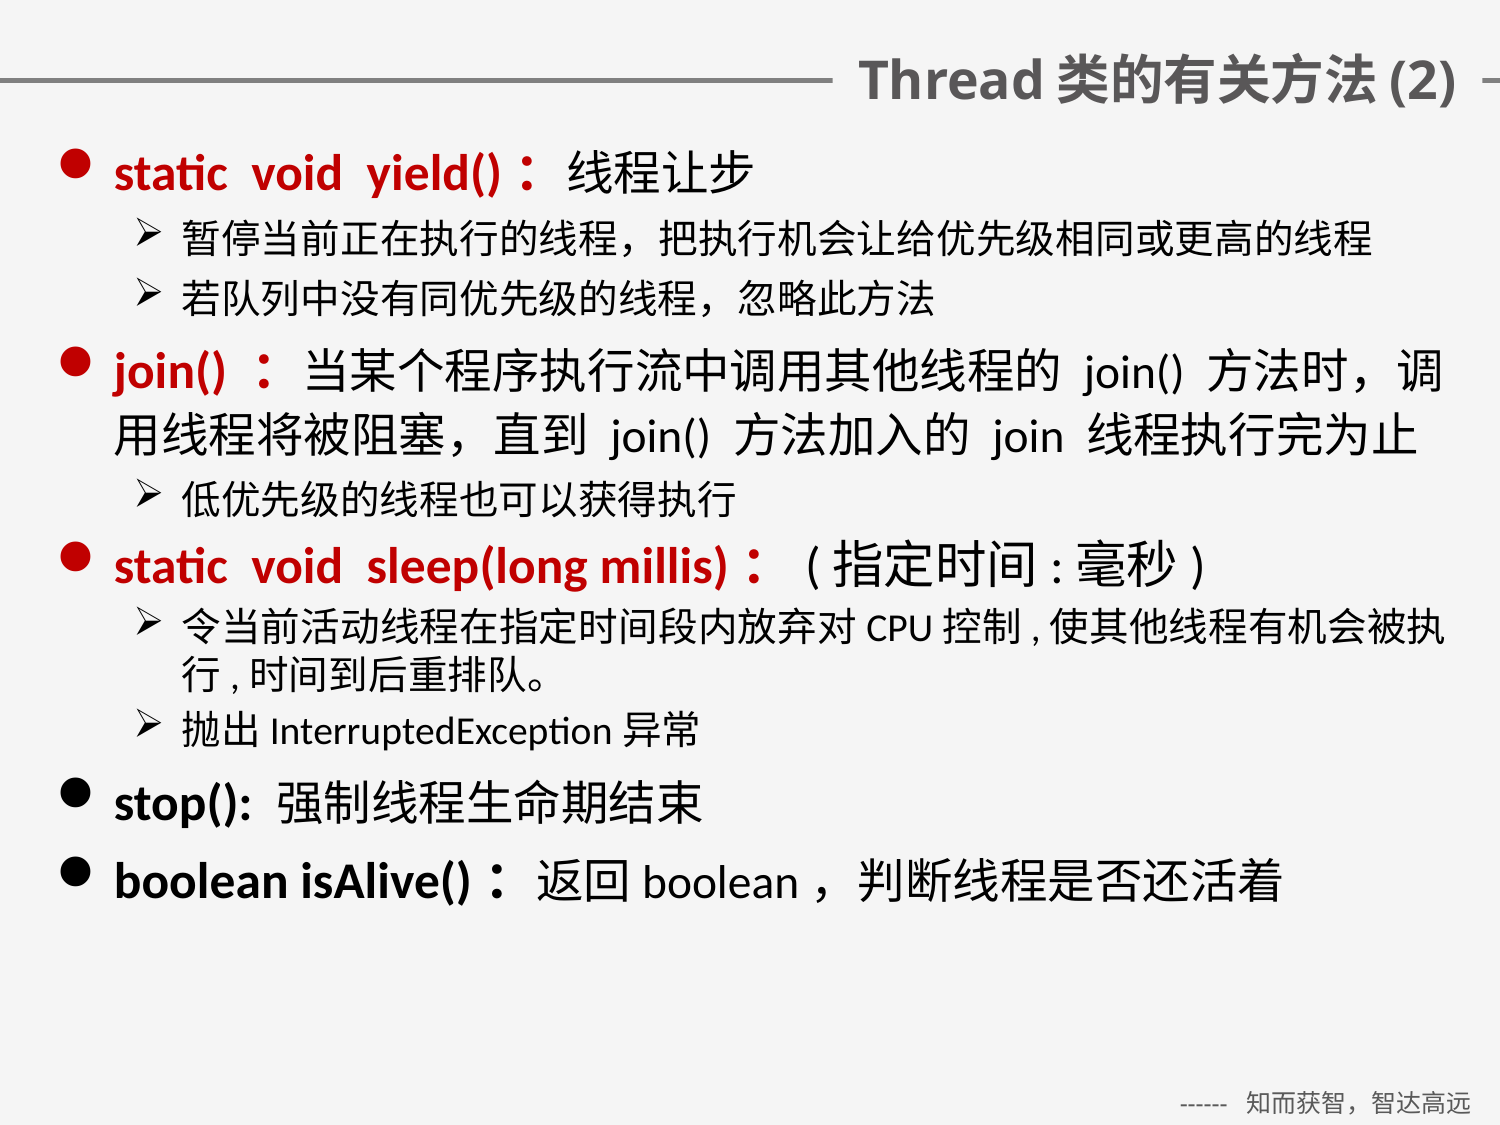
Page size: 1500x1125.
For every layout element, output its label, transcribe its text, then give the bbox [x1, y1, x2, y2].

list static void yield()：线程让步 暂停当前正在执行的线程，把执行机会让给优先级相同或更高的线程 若队列中没有同优先级的线程，忽略此方法 join() ：当某个程序执行流中调用其他线程的 join() 方法时，调用线程将被阻塞，直到 join() 方法加入的 join 线程执行完为止 低优先级的线程也可以获得执行 static void sleep(long millis)：(指定时间:毫秒) 令当前活动线程在指定时间段内放弃对CPU控制,使其他线程有机会被执行,时间到后重排队。 抛出InterruptedException异常 stop(): 强制线程生命期结束 boolean isAlive()：返回boolean，判断线程是否还活着 [41, 125, 1465, 950]
title Thread类的有关方法(2) [832, 30, 1483, 126]
